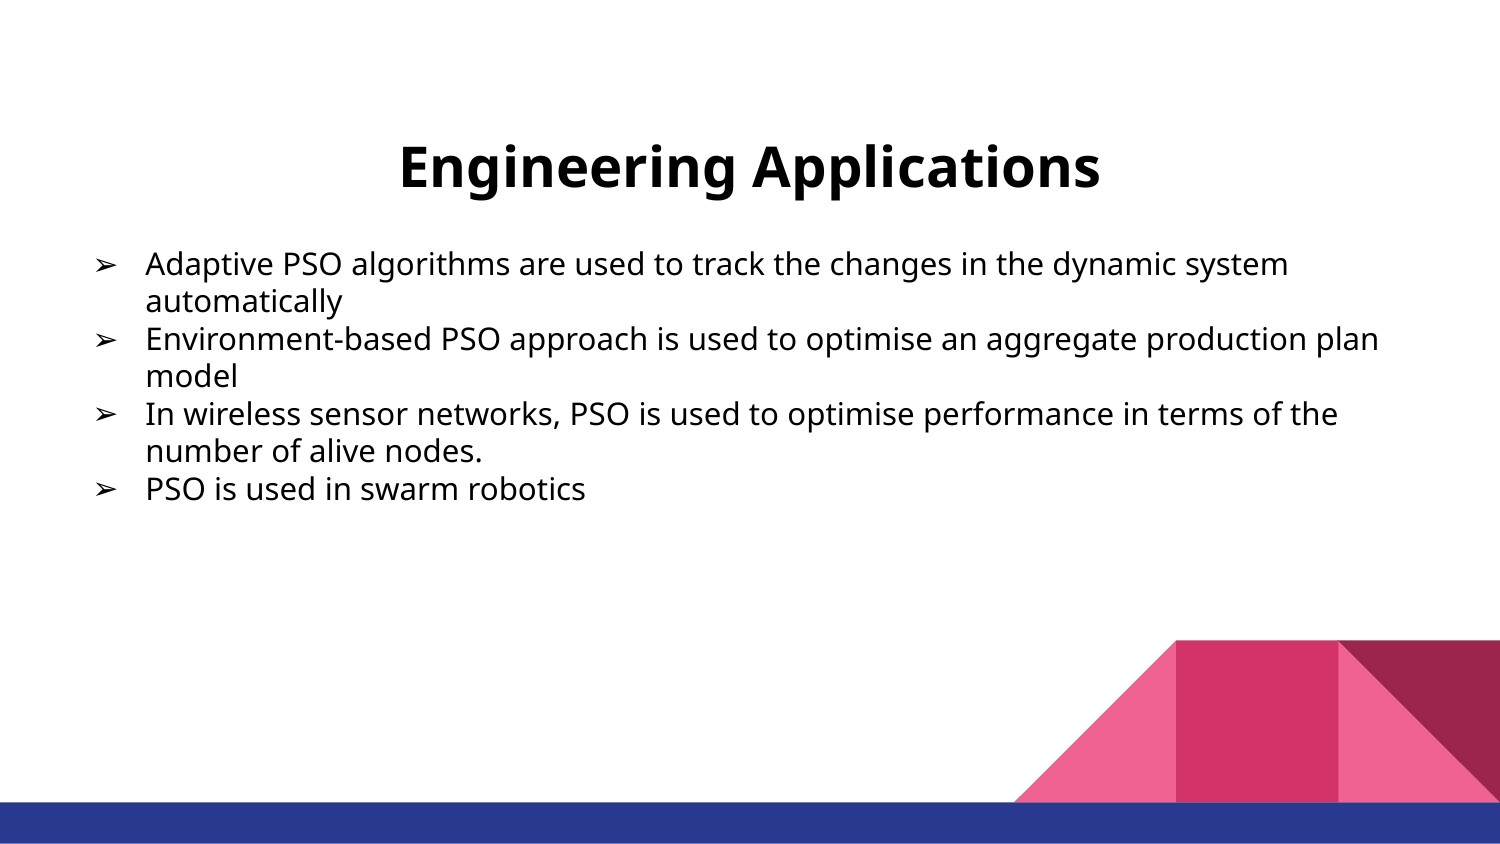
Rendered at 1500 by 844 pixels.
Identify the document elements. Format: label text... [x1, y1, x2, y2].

text_box Engineering Applications Adaptive PSO algorithms are used to track the changes in the dynamic system automatically Environment-based PSO approach is used to optimise an aggregate production plan model In wireless sensor networks, PSO is used to optimise performance in terms of the number of alive nodes. PSO is used in swarm robotics [55, 116, 1445, 634]
